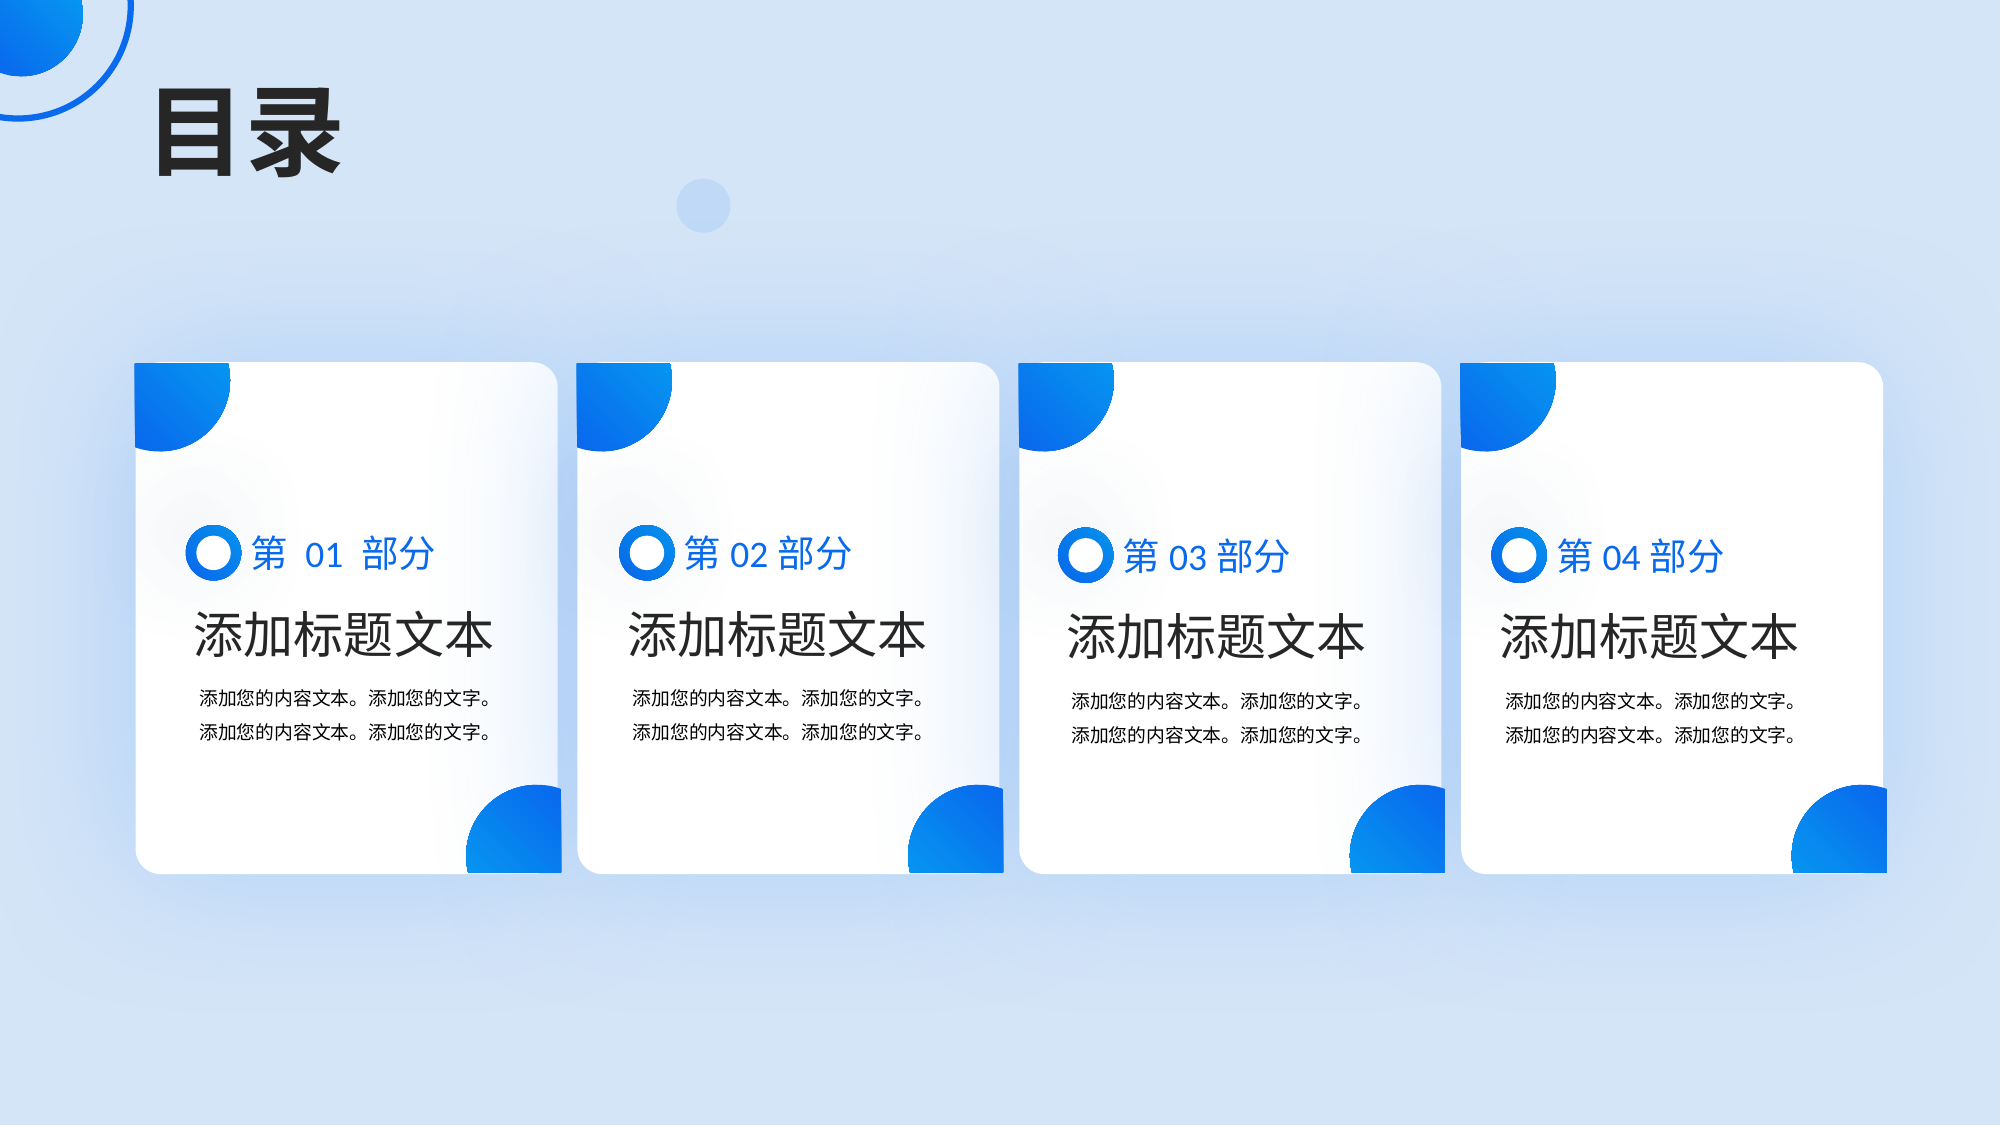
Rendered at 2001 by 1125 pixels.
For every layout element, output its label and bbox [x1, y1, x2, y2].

text_box [0, 0, 1887, 873]
